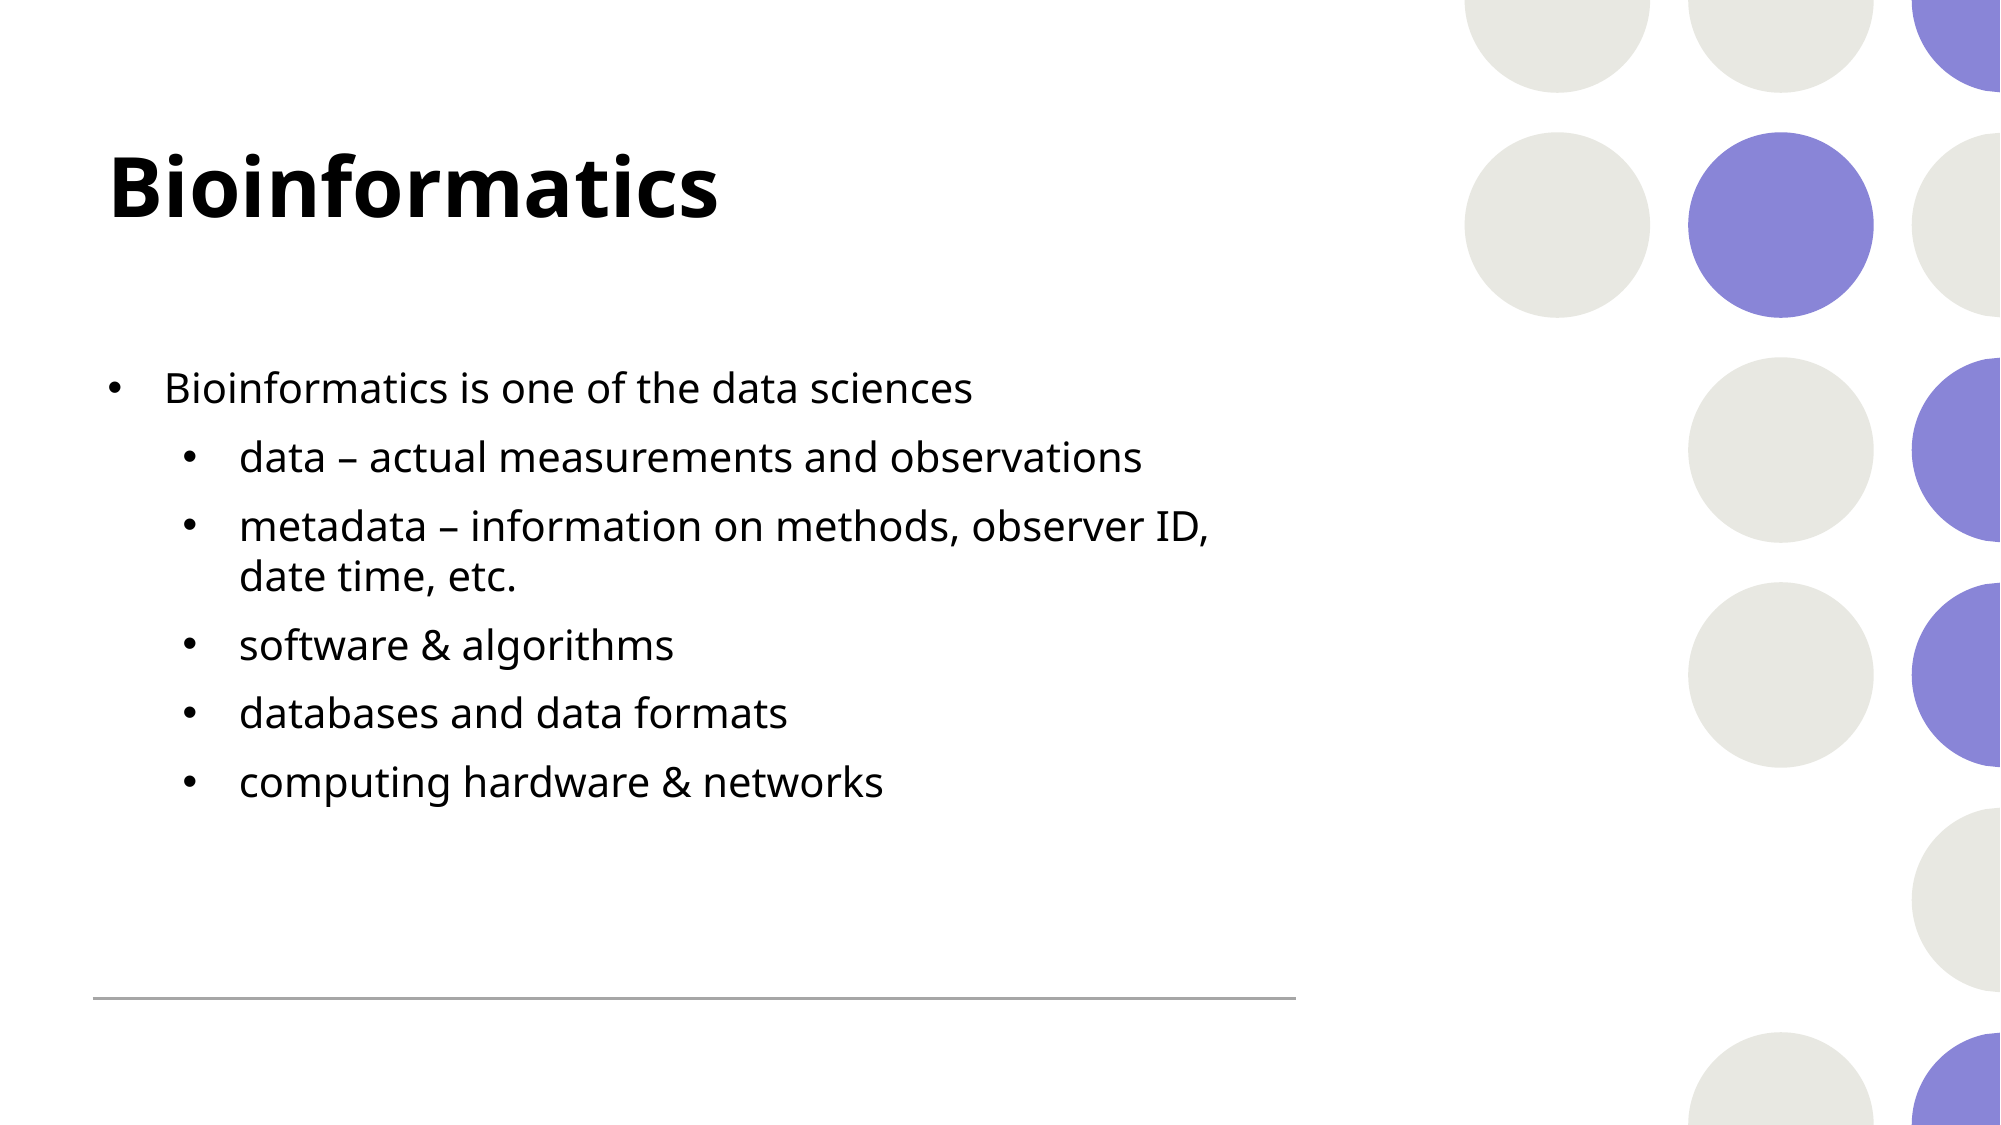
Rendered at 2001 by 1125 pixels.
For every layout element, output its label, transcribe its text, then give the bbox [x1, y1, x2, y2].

list Bioinformatics is one of the data sciences data – actual measurements and observations metadata – information on methods, observer ID, date time, etc. software & algorithms databases and data formats computing hardware & networks [92, 354, 1297, 946]
title Bioinformatics [92, 126, 1297, 335]
